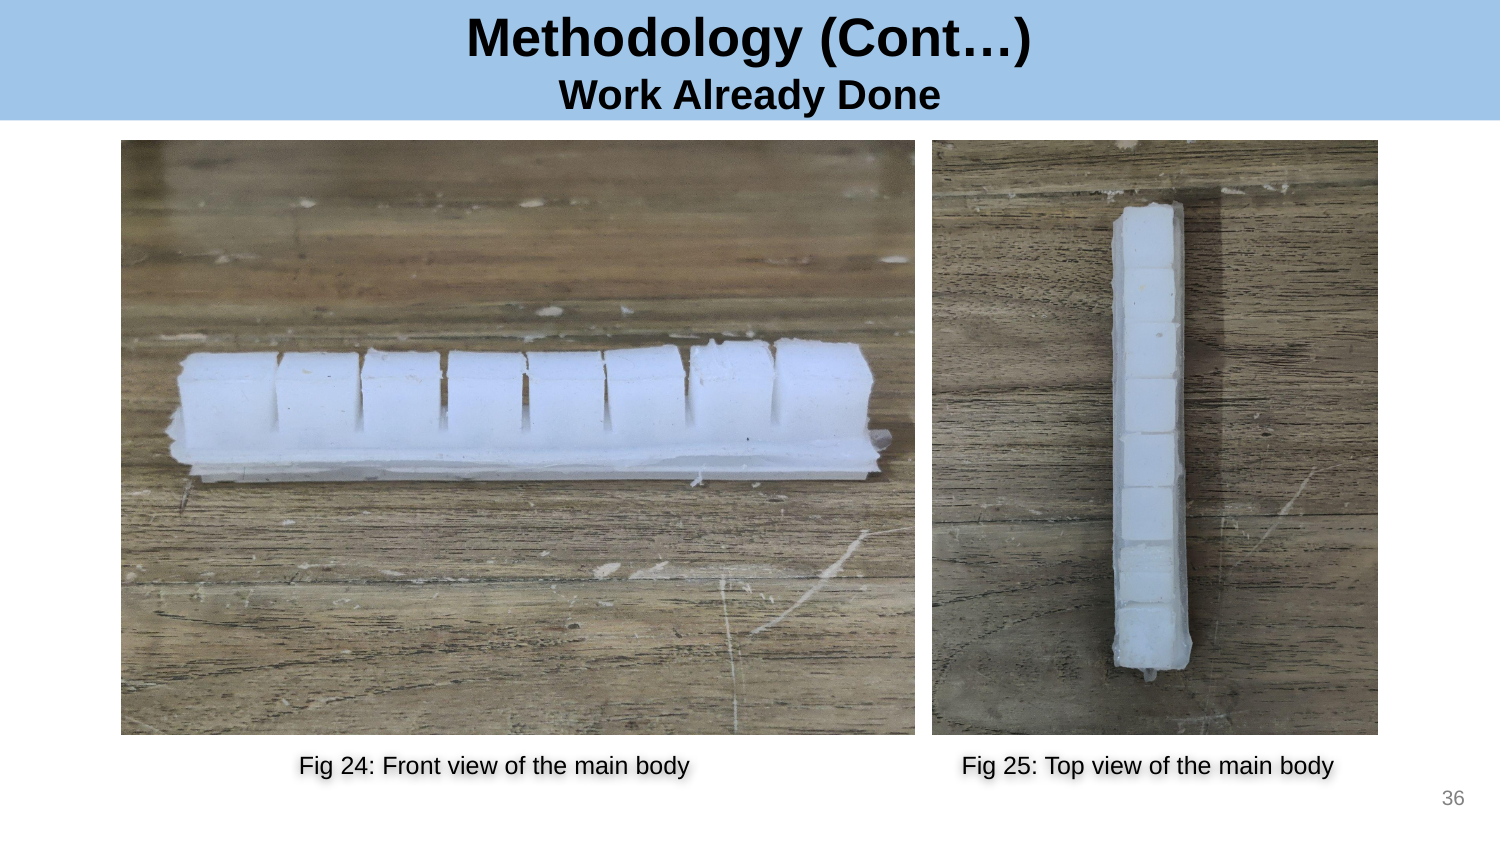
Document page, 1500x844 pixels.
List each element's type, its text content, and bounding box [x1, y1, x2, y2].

text_box Fig 25: Top view of the main body [946, 744, 1364, 795]
picture [121, 140, 915, 736]
title Methodology (Cont…) Work Already Done [0, 0, 1500, 121]
slide_number ‹#› [1389, 764, 1480, 830]
text_box Fig 24: Front view of the main body [284, 744, 753, 795]
picture [931, 140, 1379, 736]
